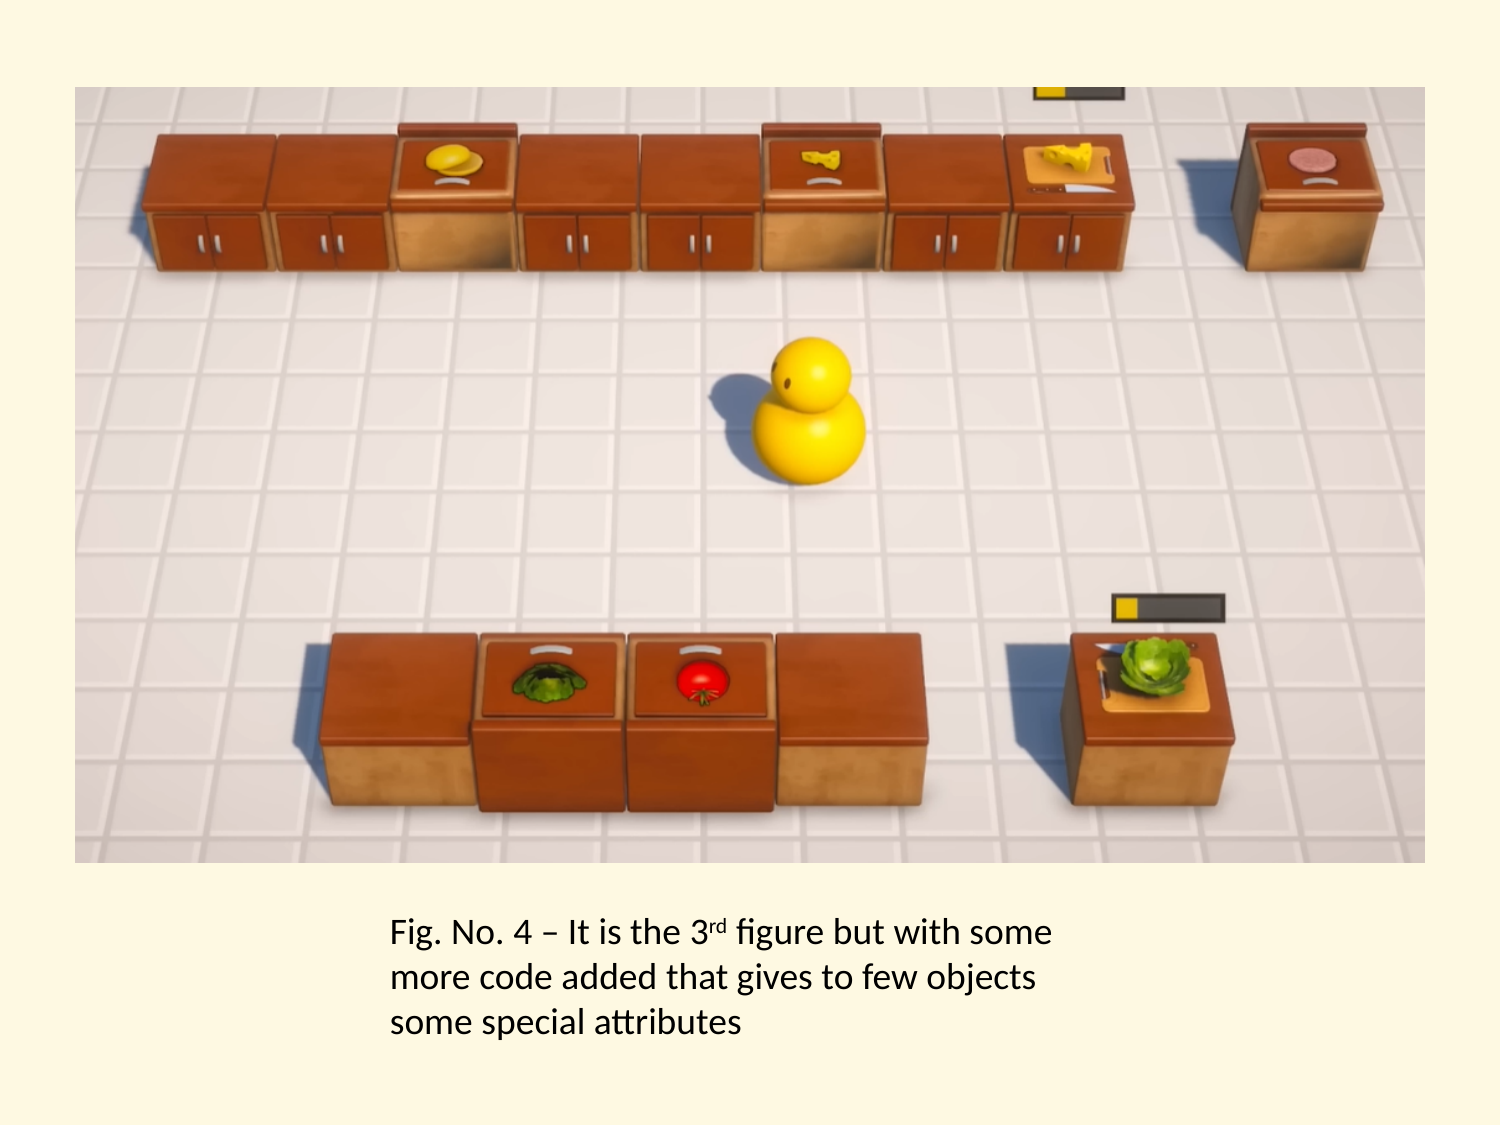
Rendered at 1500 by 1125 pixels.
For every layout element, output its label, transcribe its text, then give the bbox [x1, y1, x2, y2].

picture [74, 87, 1426, 863]
text_box Fig. No. 4 – It is the 3rd figure but with some more code added that gives to few objects some special attributes [374, 899, 1125, 1050]
